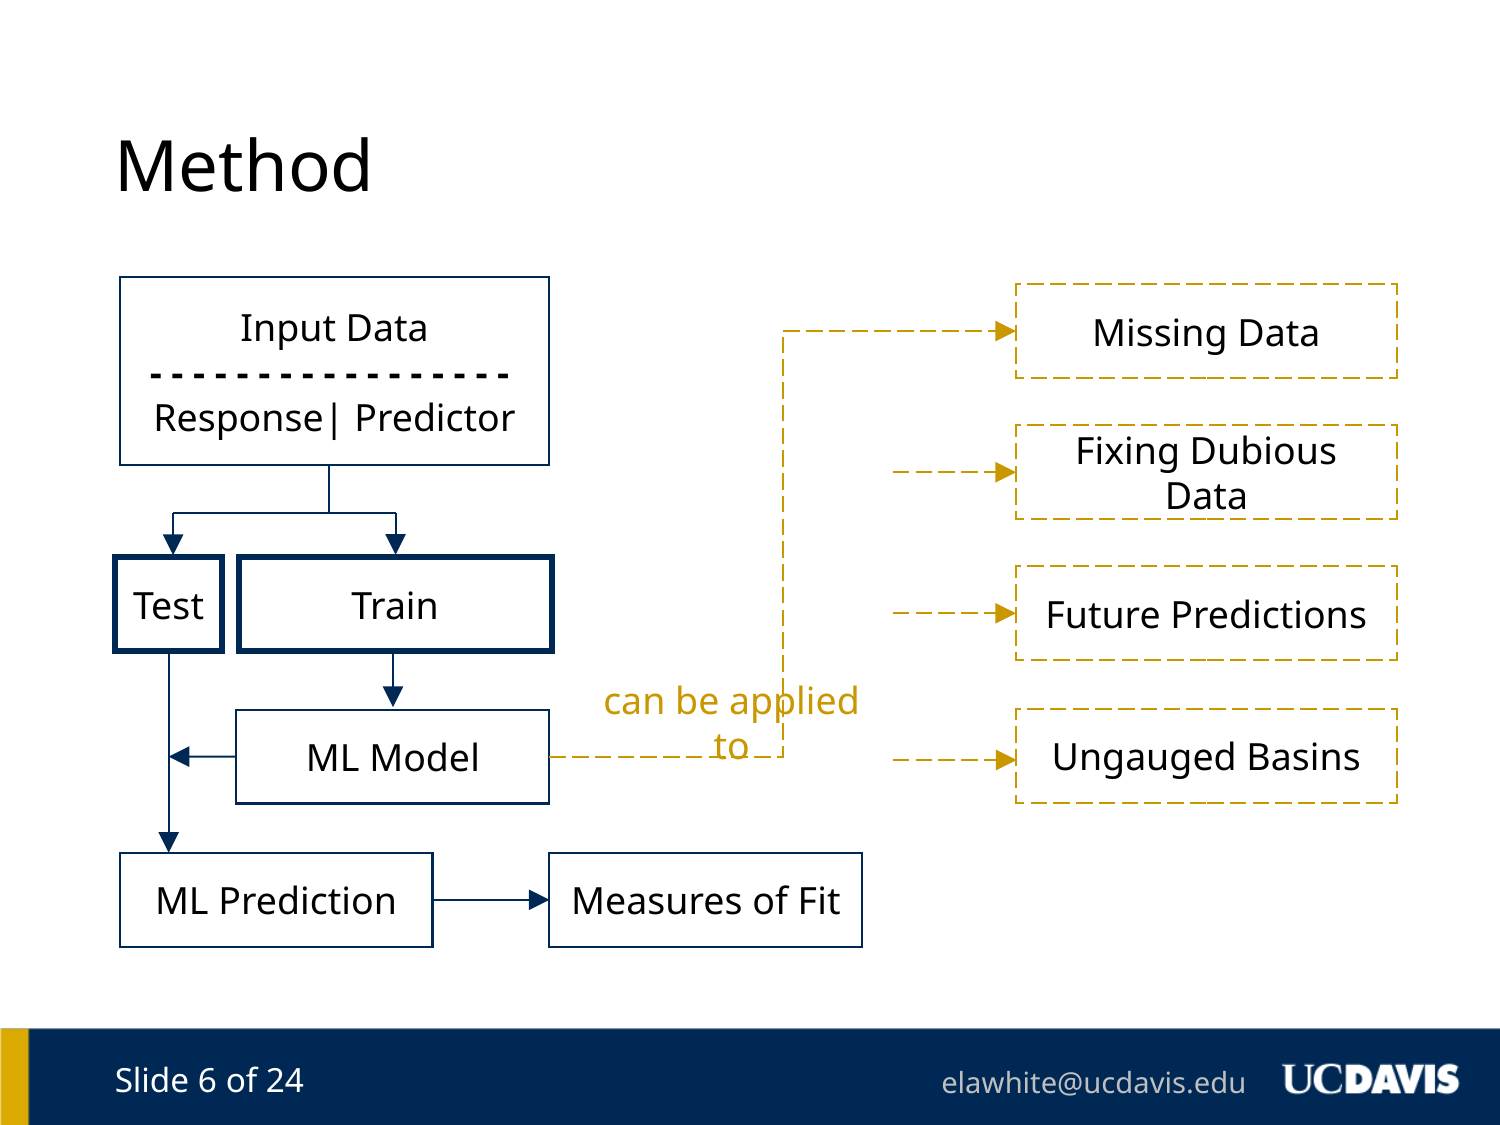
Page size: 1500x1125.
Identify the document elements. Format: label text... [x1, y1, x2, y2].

text_box Input Data - - - - - - - - - - - - - - - - - Response| Predictor [119, 278, 550, 466]
text_box Measures of Fit [548, 852, 863, 948]
picture [0, 1028, 1500, 1125]
text_box ML Prediction [119, 852, 434, 948]
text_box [173, 465, 396, 555]
text_box Test [114, 556, 223, 652]
title Method [103, 59, 1397, 278]
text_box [549, 331, 1016, 757]
text_box Fixing Dubious Data [1016, 424, 1398, 520]
text_box Ungauged Basins [1015, 708, 1398, 804]
text_box Train [238, 556, 549, 652]
text_box Missing Data [1015, 283, 1398, 379]
text_box ML Model [235, 709, 550, 805]
text_box Future Predictions [1016, 565, 1398, 661]
text_box can be applied to [570, 757, 894, 763]
